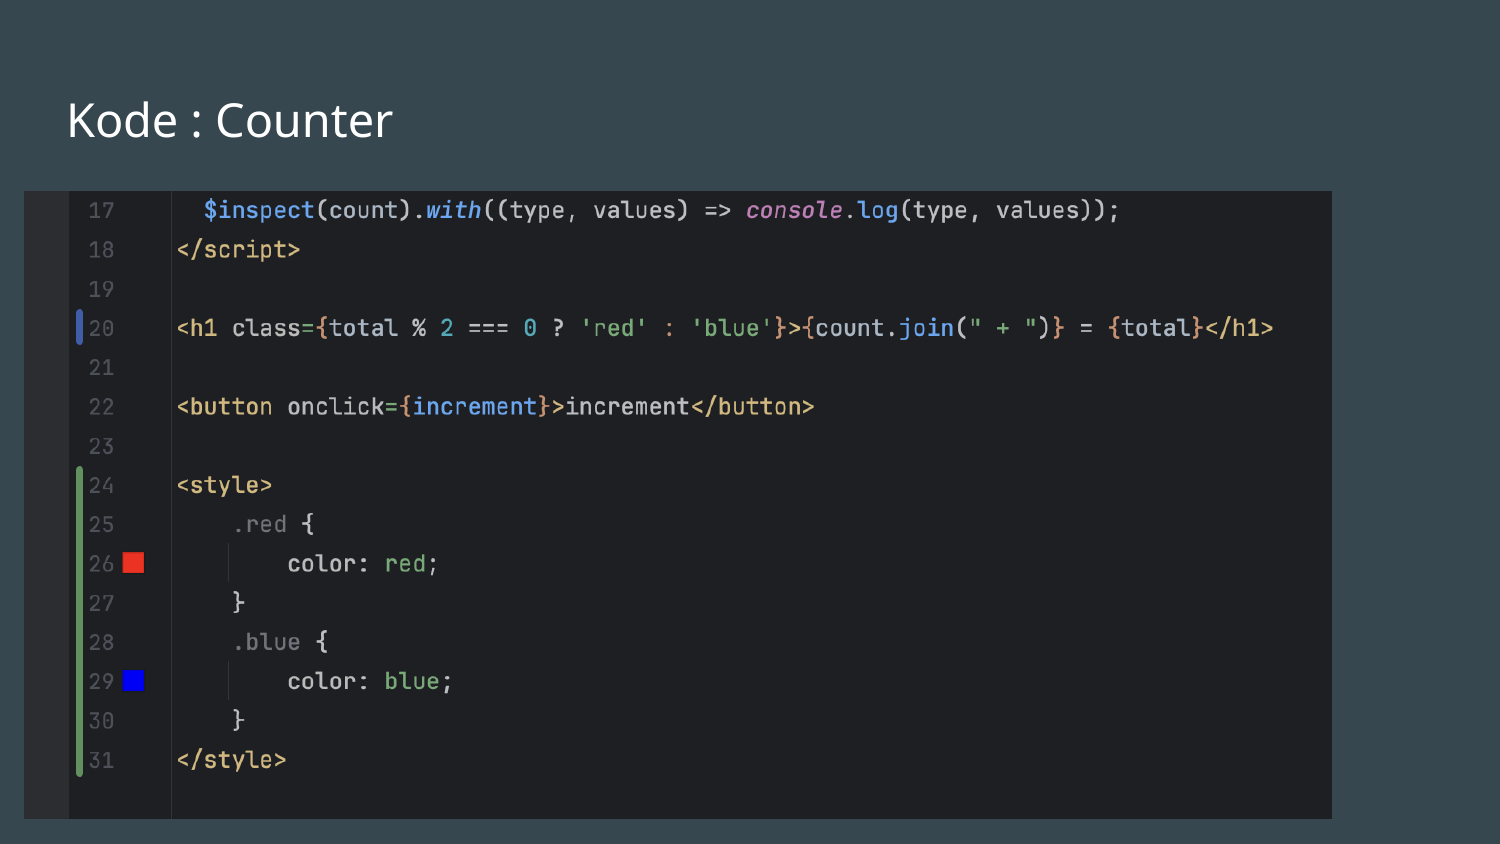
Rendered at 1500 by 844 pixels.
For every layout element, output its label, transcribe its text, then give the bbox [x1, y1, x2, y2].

title Kode : Counter [51, 72, 1449, 167]
picture [24, 191, 1333, 819]
